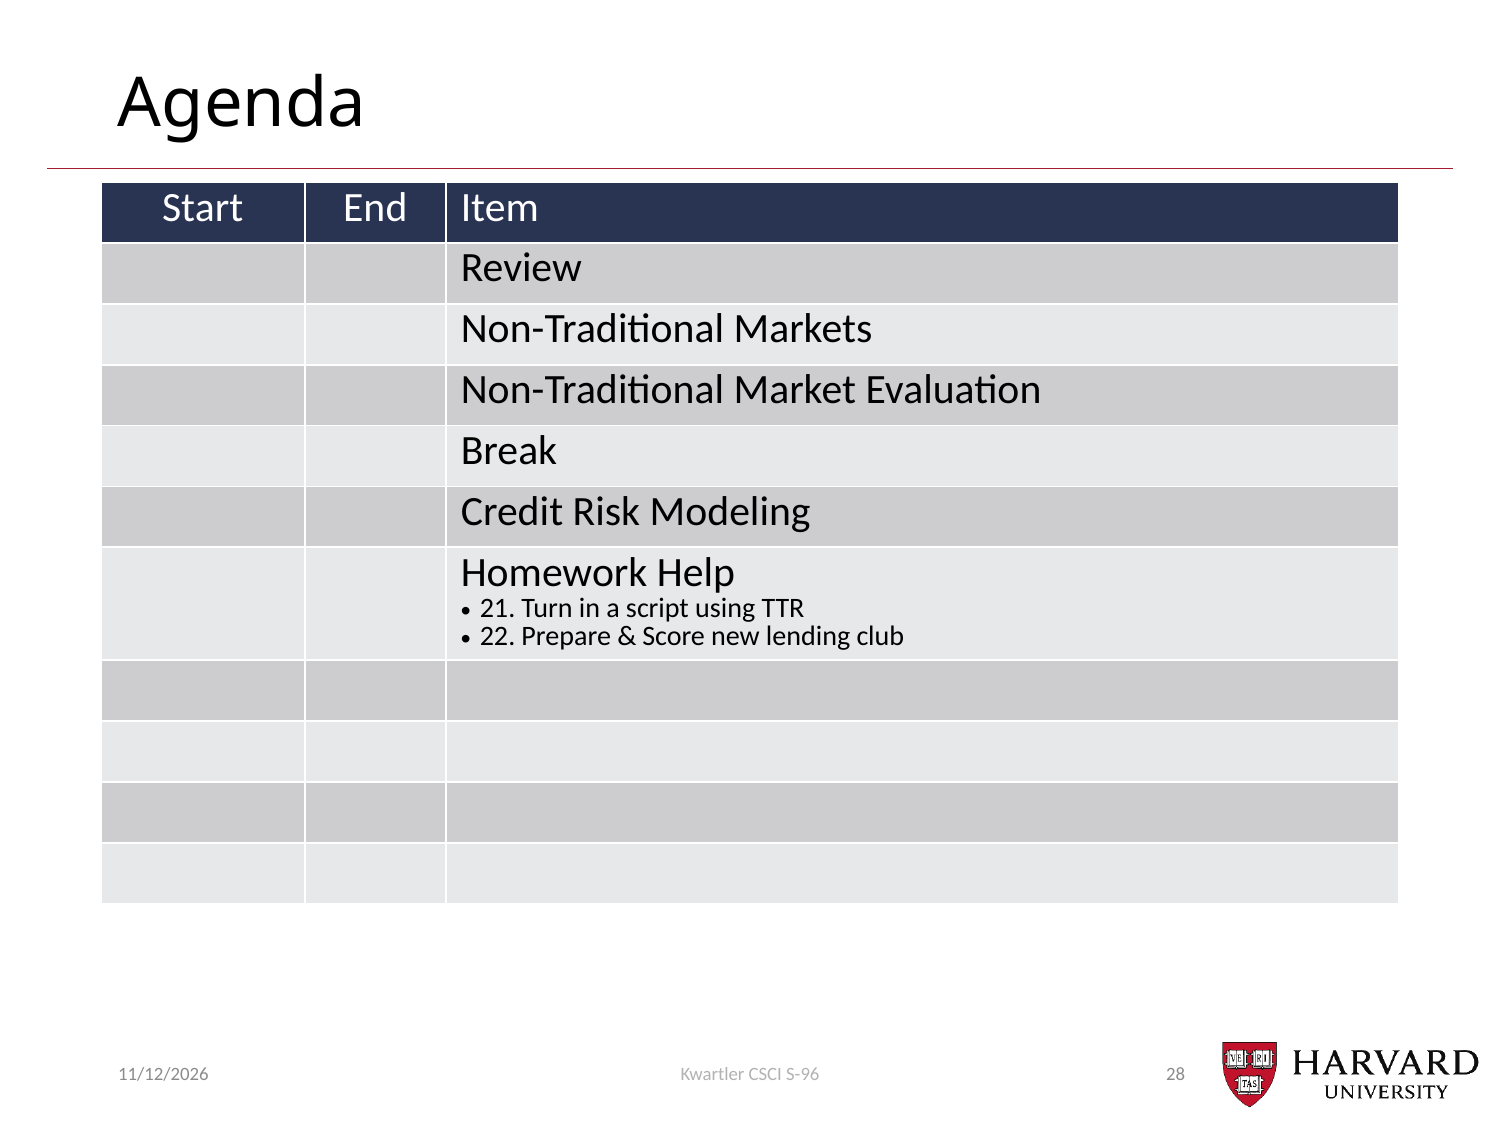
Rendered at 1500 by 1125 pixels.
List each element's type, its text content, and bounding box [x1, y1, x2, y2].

table_cell [102, 244, 304, 303]
table_header End [306, 183, 445, 242]
table_cell [306, 548, 445, 659]
table_cell [102, 366, 304, 425]
table_cell Break [447, 426, 1398, 486]
table_cell [102, 426, 304, 486]
footer Kwartler CSCI S-96 [496, 1042, 1004, 1103]
table_cell [102, 305, 304, 364]
picture [1200, 1024, 1500, 1125]
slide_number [103, 1042, 441, 1103]
table_cell [306, 305, 445, 364]
table_cell [447, 783, 1398, 842]
table_cell Homework Help 21. Turn in a script using TTR 22. Prepare & Score new lending club [447, 548, 1398, 659]
table_cell [306, 722, 445, 781]
table_cell [447, 661, 1398, 720]
table_cell [306, 487, 445, 546]
table_cell [306, 366, 445, 425]
table_cell [102, 722, 304, 781]
table_cell Credit Risk Modeling [447, 487, 1398, 546]
table_cell Non-Traditional Markets [447, 305, 1398, 364]
table_cell [306, 783, 445, 842]
table_cell [447, 722, 1398, 781]
table_cell [102, 548, 304, 659]
table_header Start [102, 183, 304, 242]
table_cell [447, 844, 1398, 903]
slide_number 28 [1059, 1042, 1200, 1103]
table_cell [102, 487, 304, 546]
table_cell Non-Traditional Market Evaluation [447, 366, 1398, 425]
table_cell [102, 783, 304, 842]
table_cell [306, 244, 445, 303]
table_cell [306, 844, 445, 903]
title Agenda [103, 59, 1397, 157]
table_cell [102, 844, 304, 903]
table_header Item [447, 183, 1398, 242]
table_cell [306, 661, 445, 720]
table_cell [306, 426, 445, 486]
table_cell Review [447, 244, 1398, 303]
table_cell [102, 661, 304, 720]
